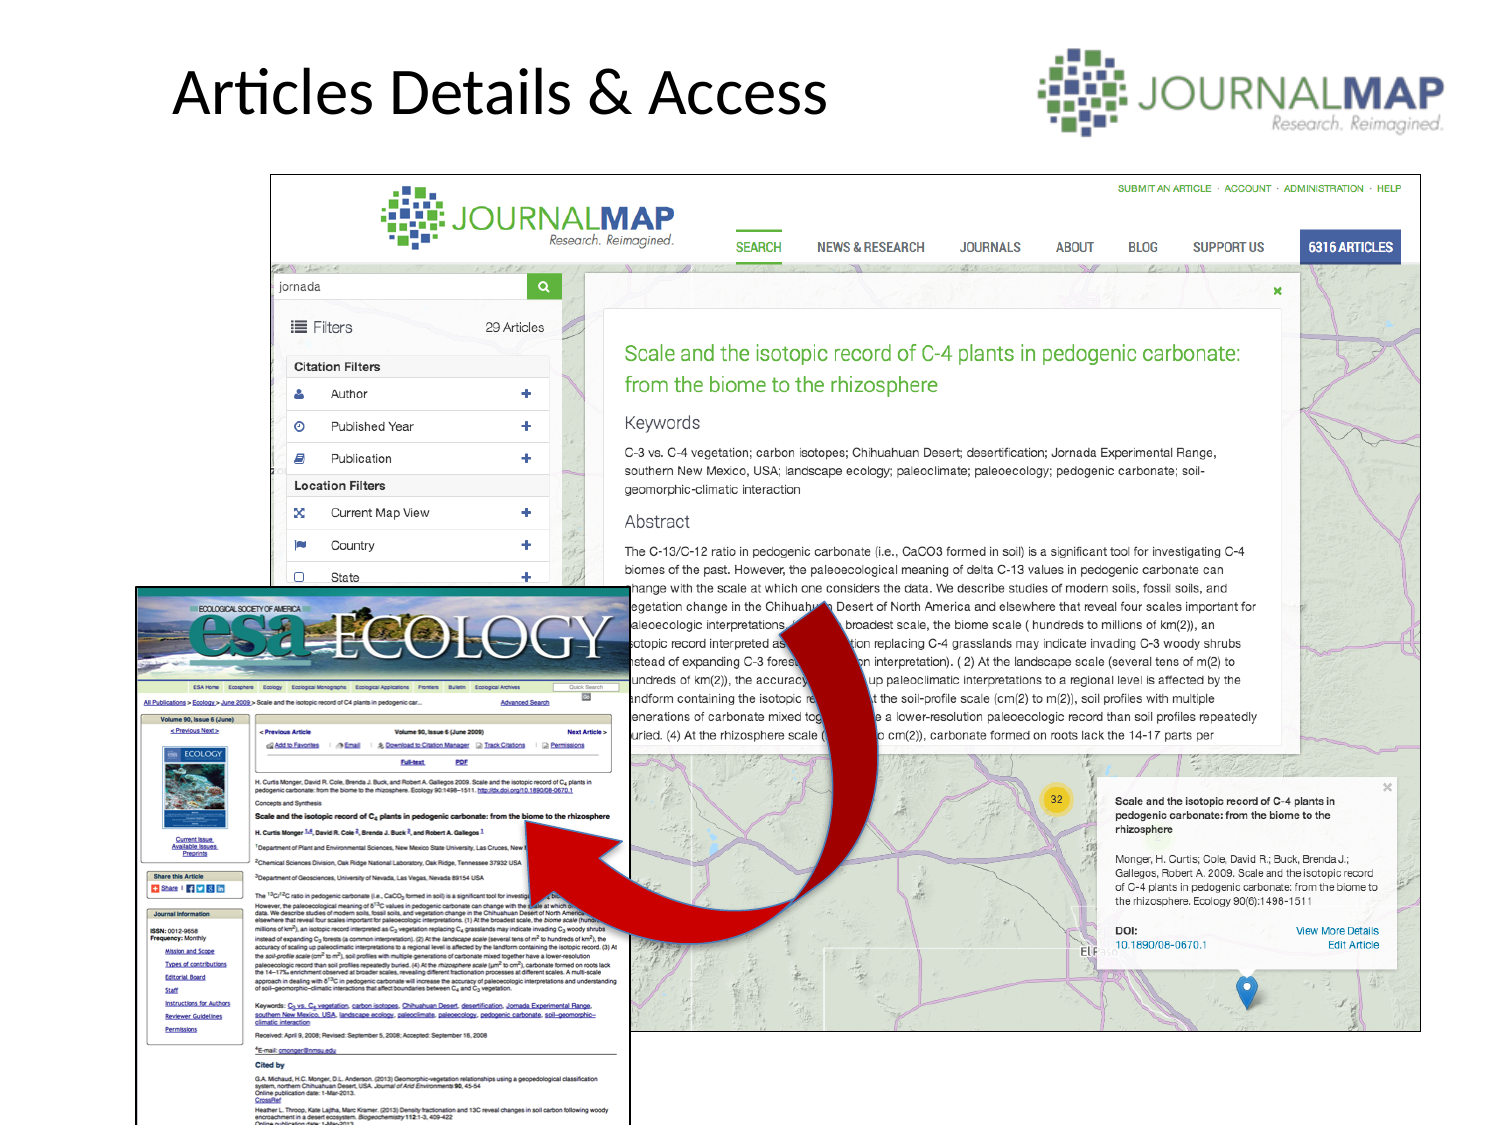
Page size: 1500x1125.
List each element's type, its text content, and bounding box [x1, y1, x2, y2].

title Articles Details & Access [0, 2, 983, 175]
picture [136, 3, 1500, 1125]
